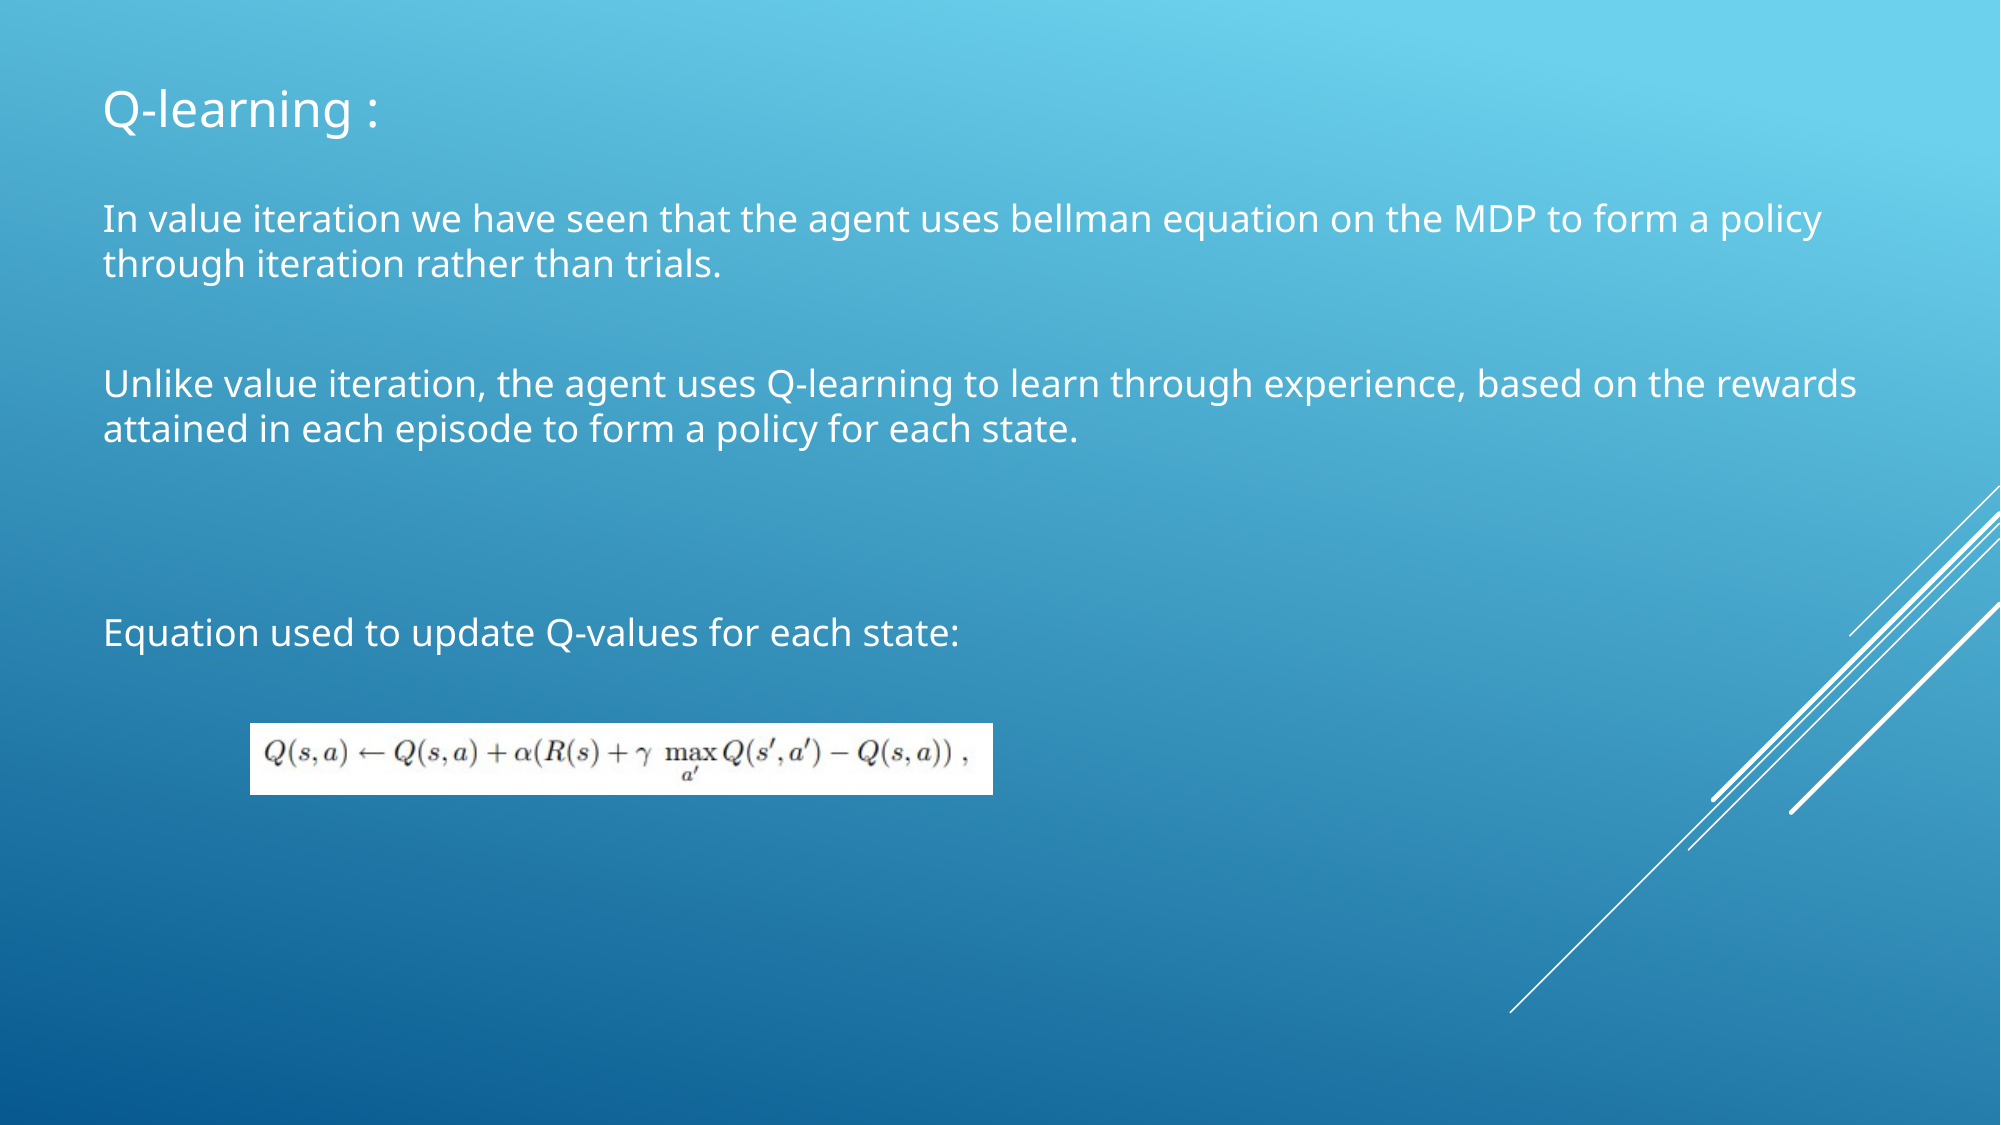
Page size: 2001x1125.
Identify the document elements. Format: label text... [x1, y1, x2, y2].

text_box In value iteration we have seen that the agent uses bellman equation on the MDP to form a policy through iteration rather than trials. [88, 187, 1856, 293]
text_box Equation used to update Q-values for each state: [88, 601, 1126, 662]
picture [249, 722, 993, 796]
text_box Unlike value iteration, the agent uses Q-learning to learn through experience, based on the rewards attained in each episode to form a policy for each state. [88, 352, 1891, 458]
text_box Q-learning : [88, 69, 478, 145]
